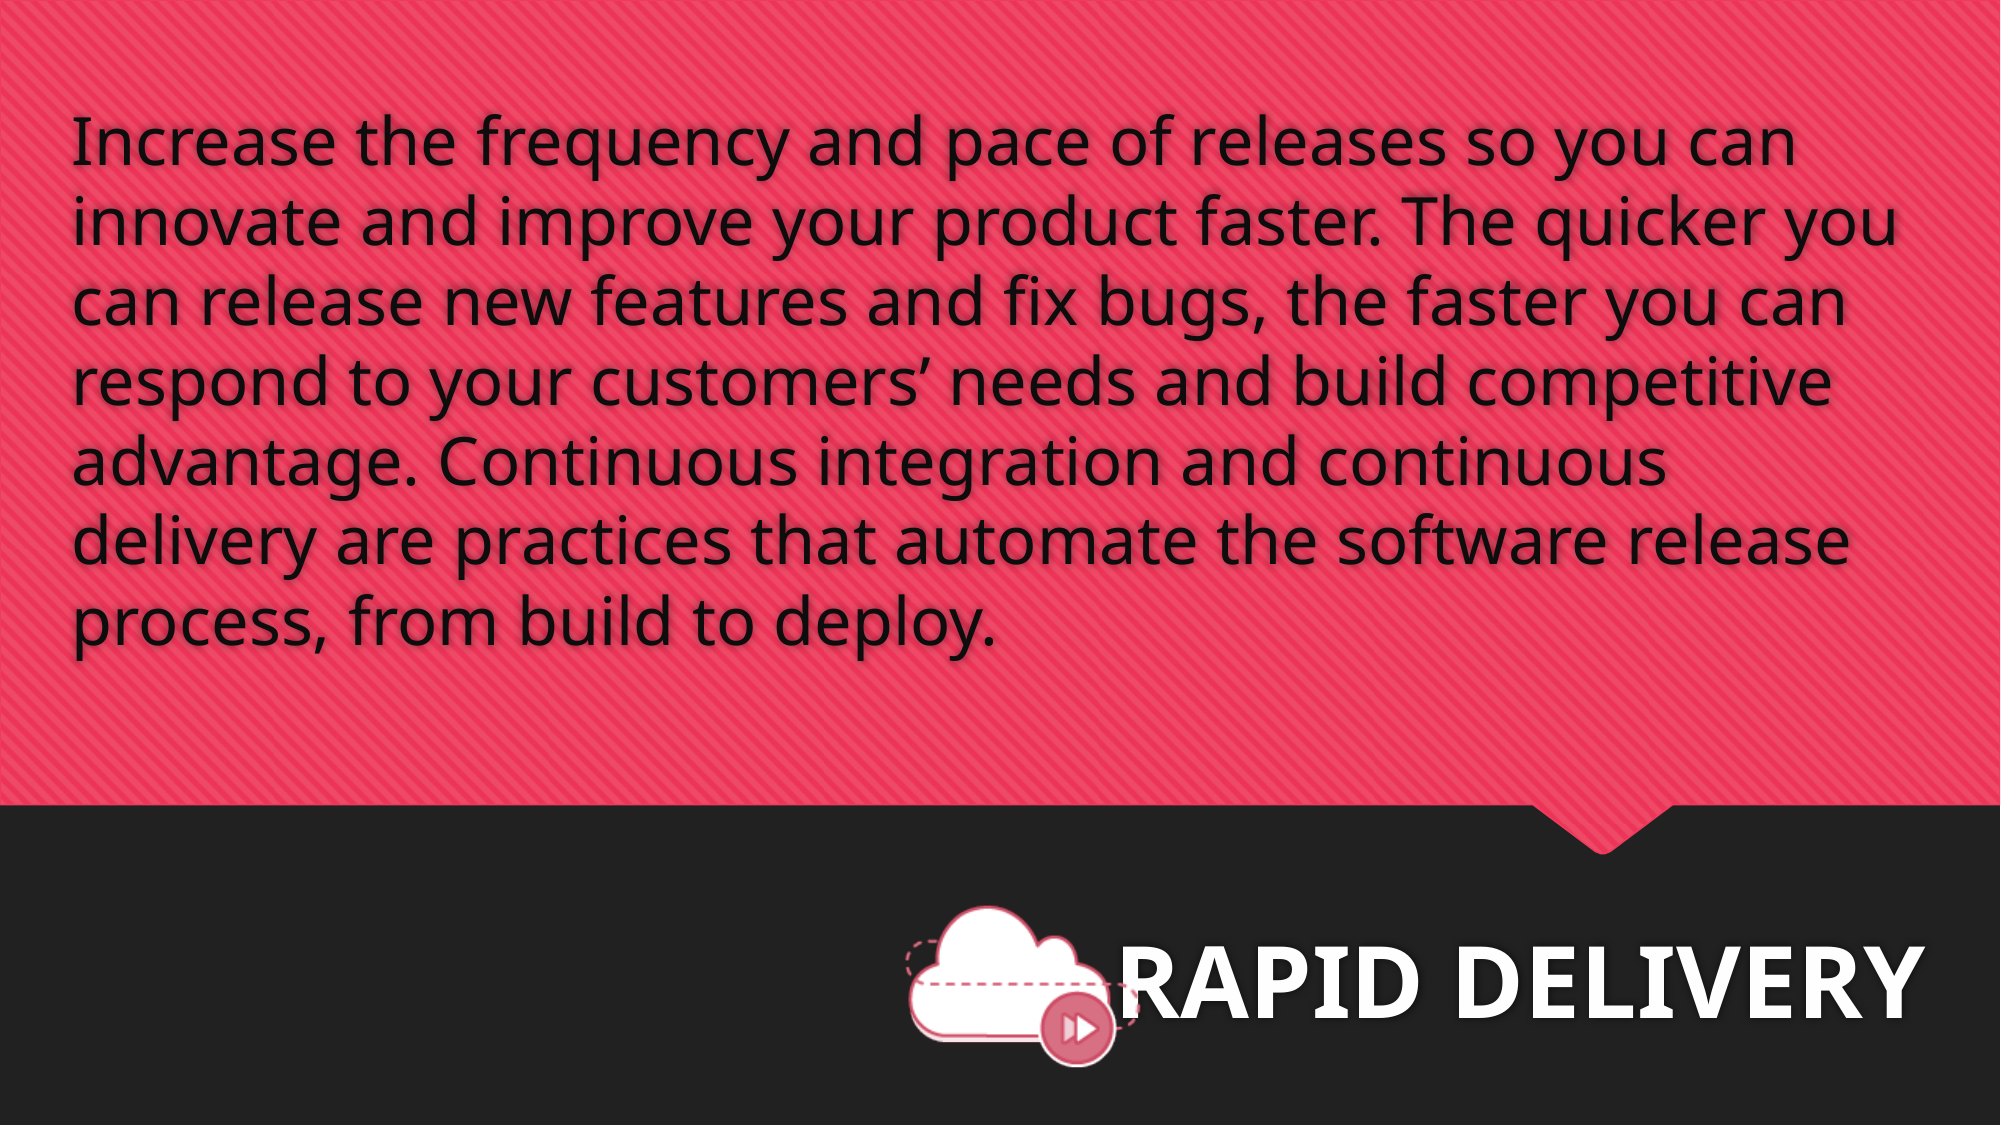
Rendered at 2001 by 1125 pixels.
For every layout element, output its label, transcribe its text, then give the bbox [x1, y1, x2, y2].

list Increase the frequency and pace of releases so you can innovate and improve your product faster. The quicker you can release new features and fix bugs, the faster you can respond to your customers’ needs and build competitive advantage. Continuous integration and continuous delivery are practices that automate the software release process, from build to deploy. [56, 91, 1935, 767]
picture [885, 887, 1162, 1085]
title RAPID DELIVERY [208, 805, 1942, 1047]
